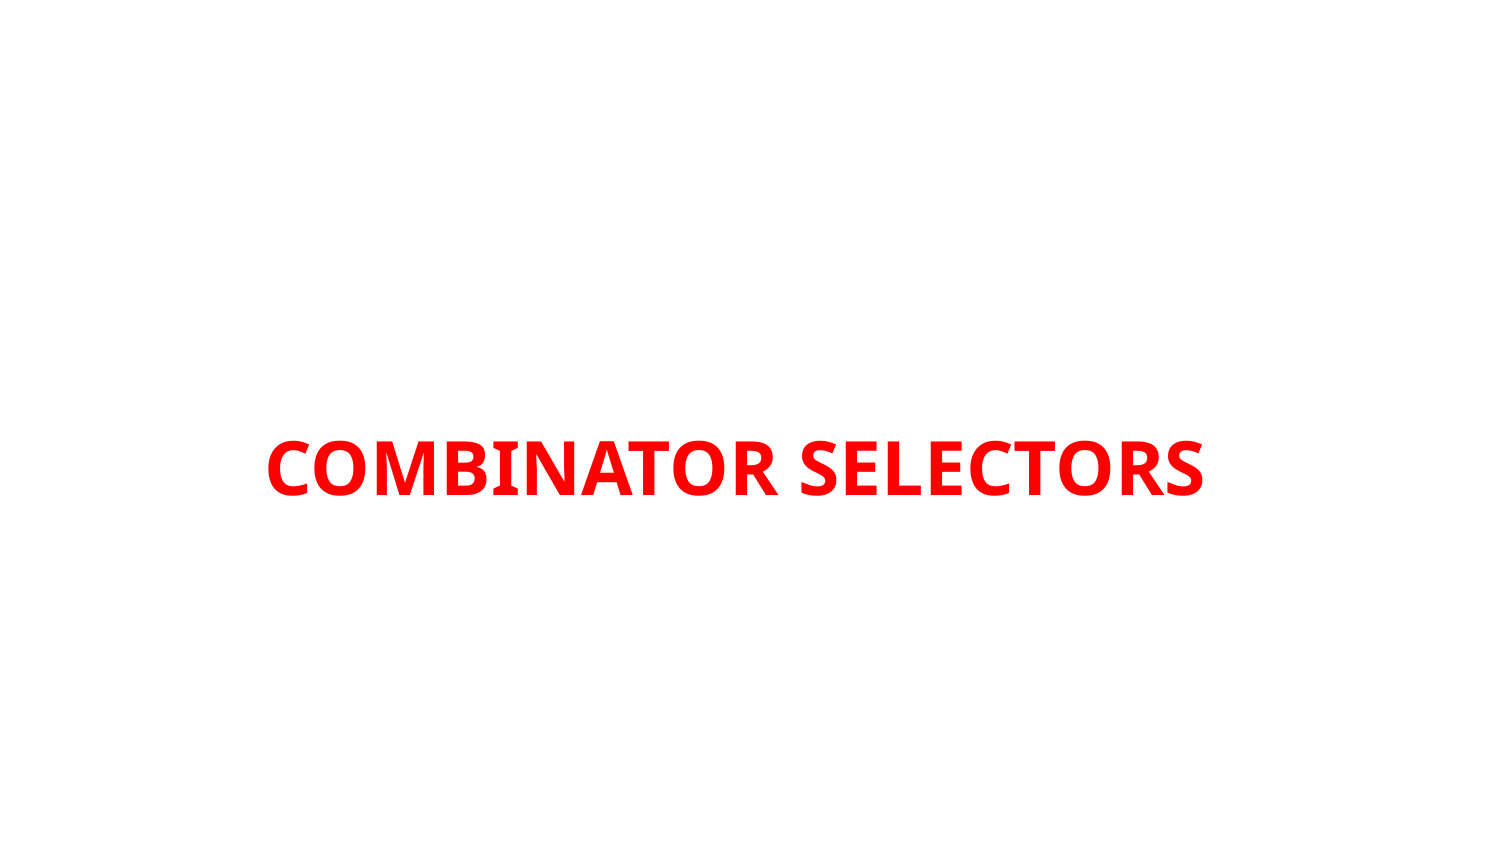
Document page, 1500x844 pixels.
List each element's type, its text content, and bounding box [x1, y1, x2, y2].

title COMBINATOR SELECTORS [36, 360, 1435, 526]
